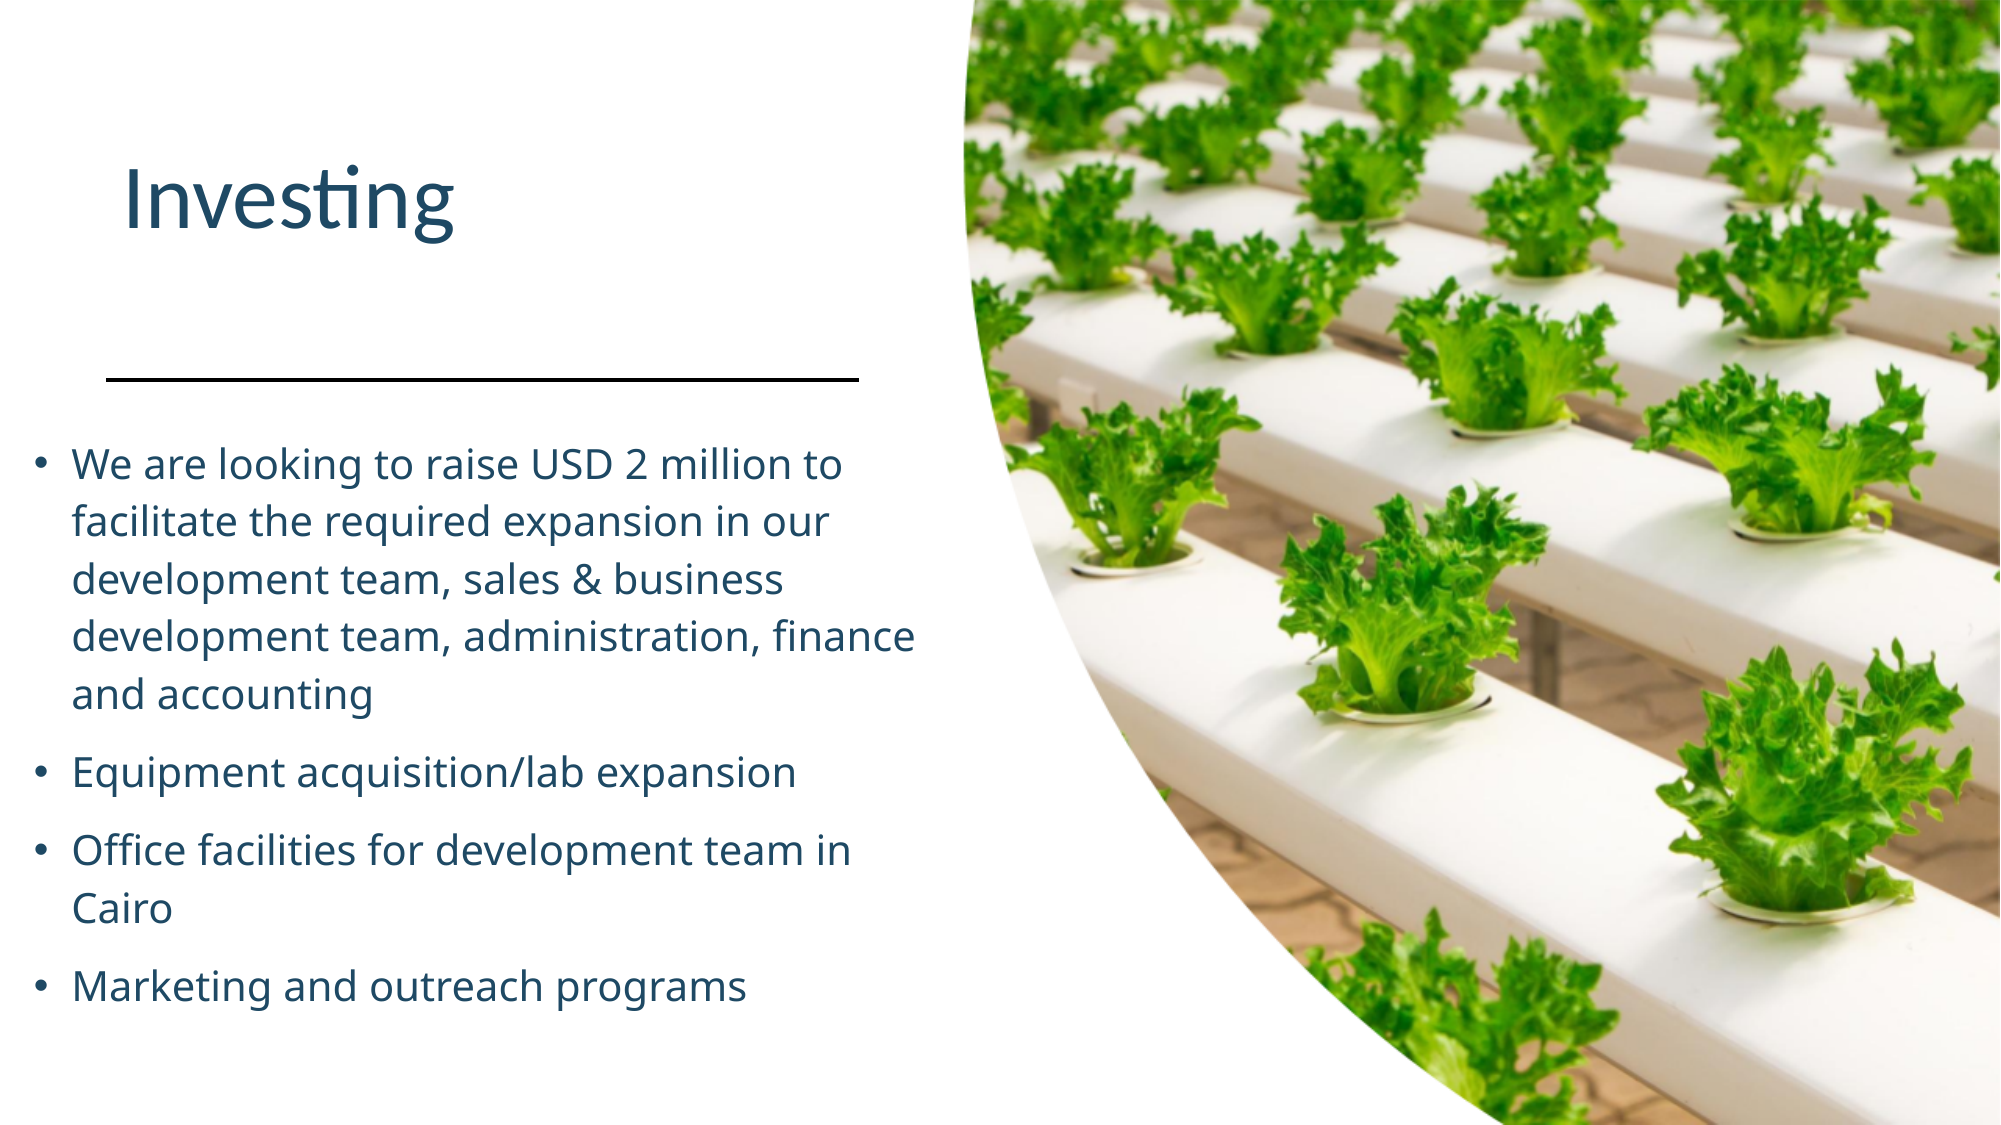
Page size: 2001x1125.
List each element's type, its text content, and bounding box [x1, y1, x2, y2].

title Investing [107, 59, 942, 338]
list We are looking to raise USD 2 million to facilitate the required expansion in our development team, sales & business development team, administration, finance and accounting Equipment acquisition/lab expansion Office facilities for development team in Cairo Marketing and outreach programs [18, 422, 942, 991]
picture [947, 0, 2000, 1125]
